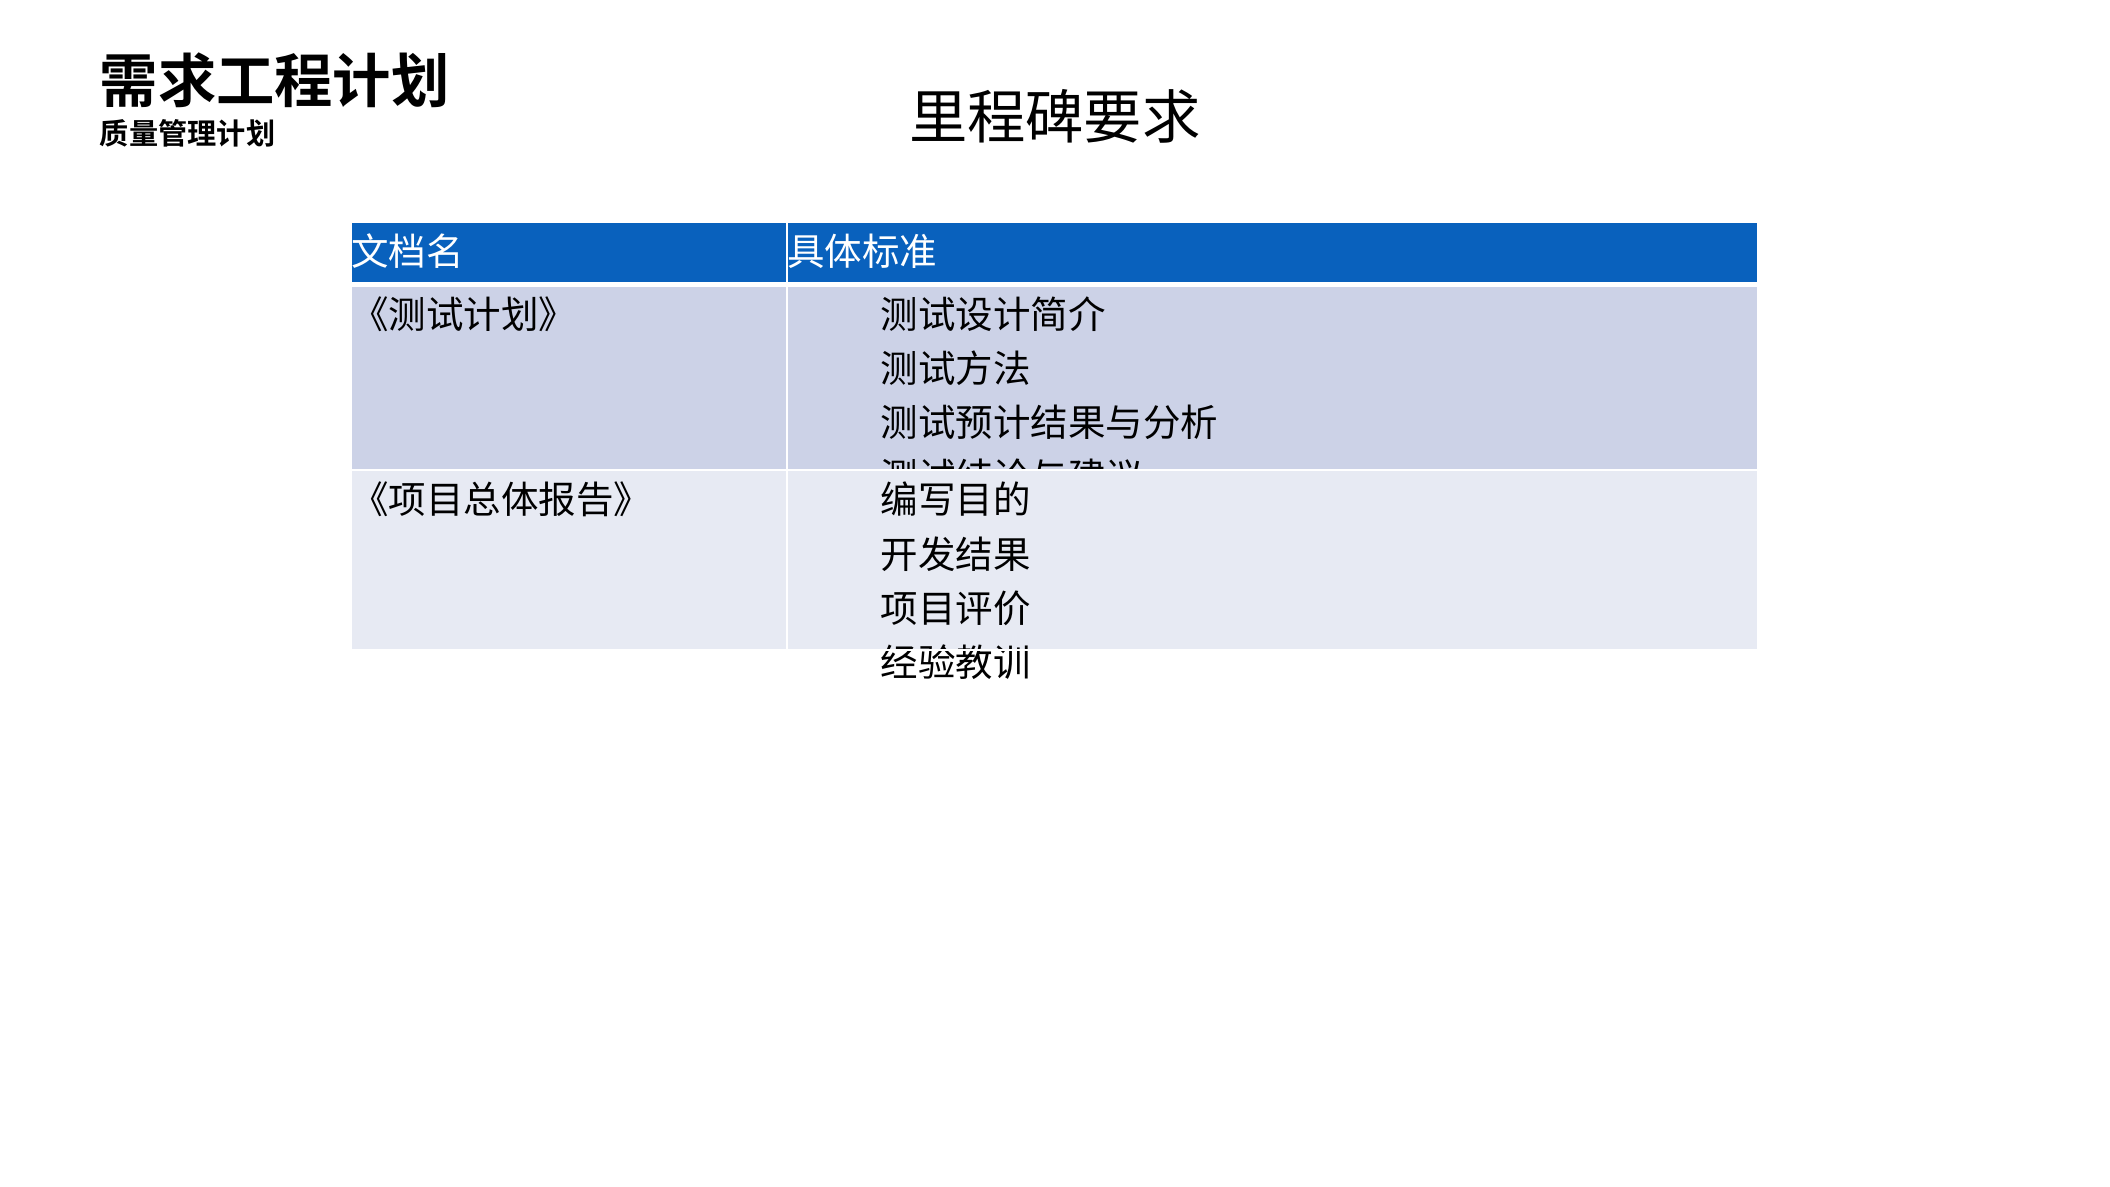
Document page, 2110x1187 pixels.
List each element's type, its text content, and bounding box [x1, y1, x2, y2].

text_box 质量管理计划 [99, 115, 629, 151]
table_cell 《项目总体报告》 [352, 471, 786, 649]
text_box 里程碑要求 [769, 66, 1340, 151]
text_box 需求工程计划 [99, 43, 606, 115]
table_cell 测试设计简介 测试方法 测试预计结果与分析 测试结论与建议 [788, 287, 1757, 469]
table_cell 编写目的 开发结果 项目评价 经验教训 [788, 471, 1757, 649]
table_header 具体标准 [788, 223, 1757, 282]
table_cell 《测试计划》 [352, 287, 786, 469]
table_header 文档名 [352, 223, 786, 282]
